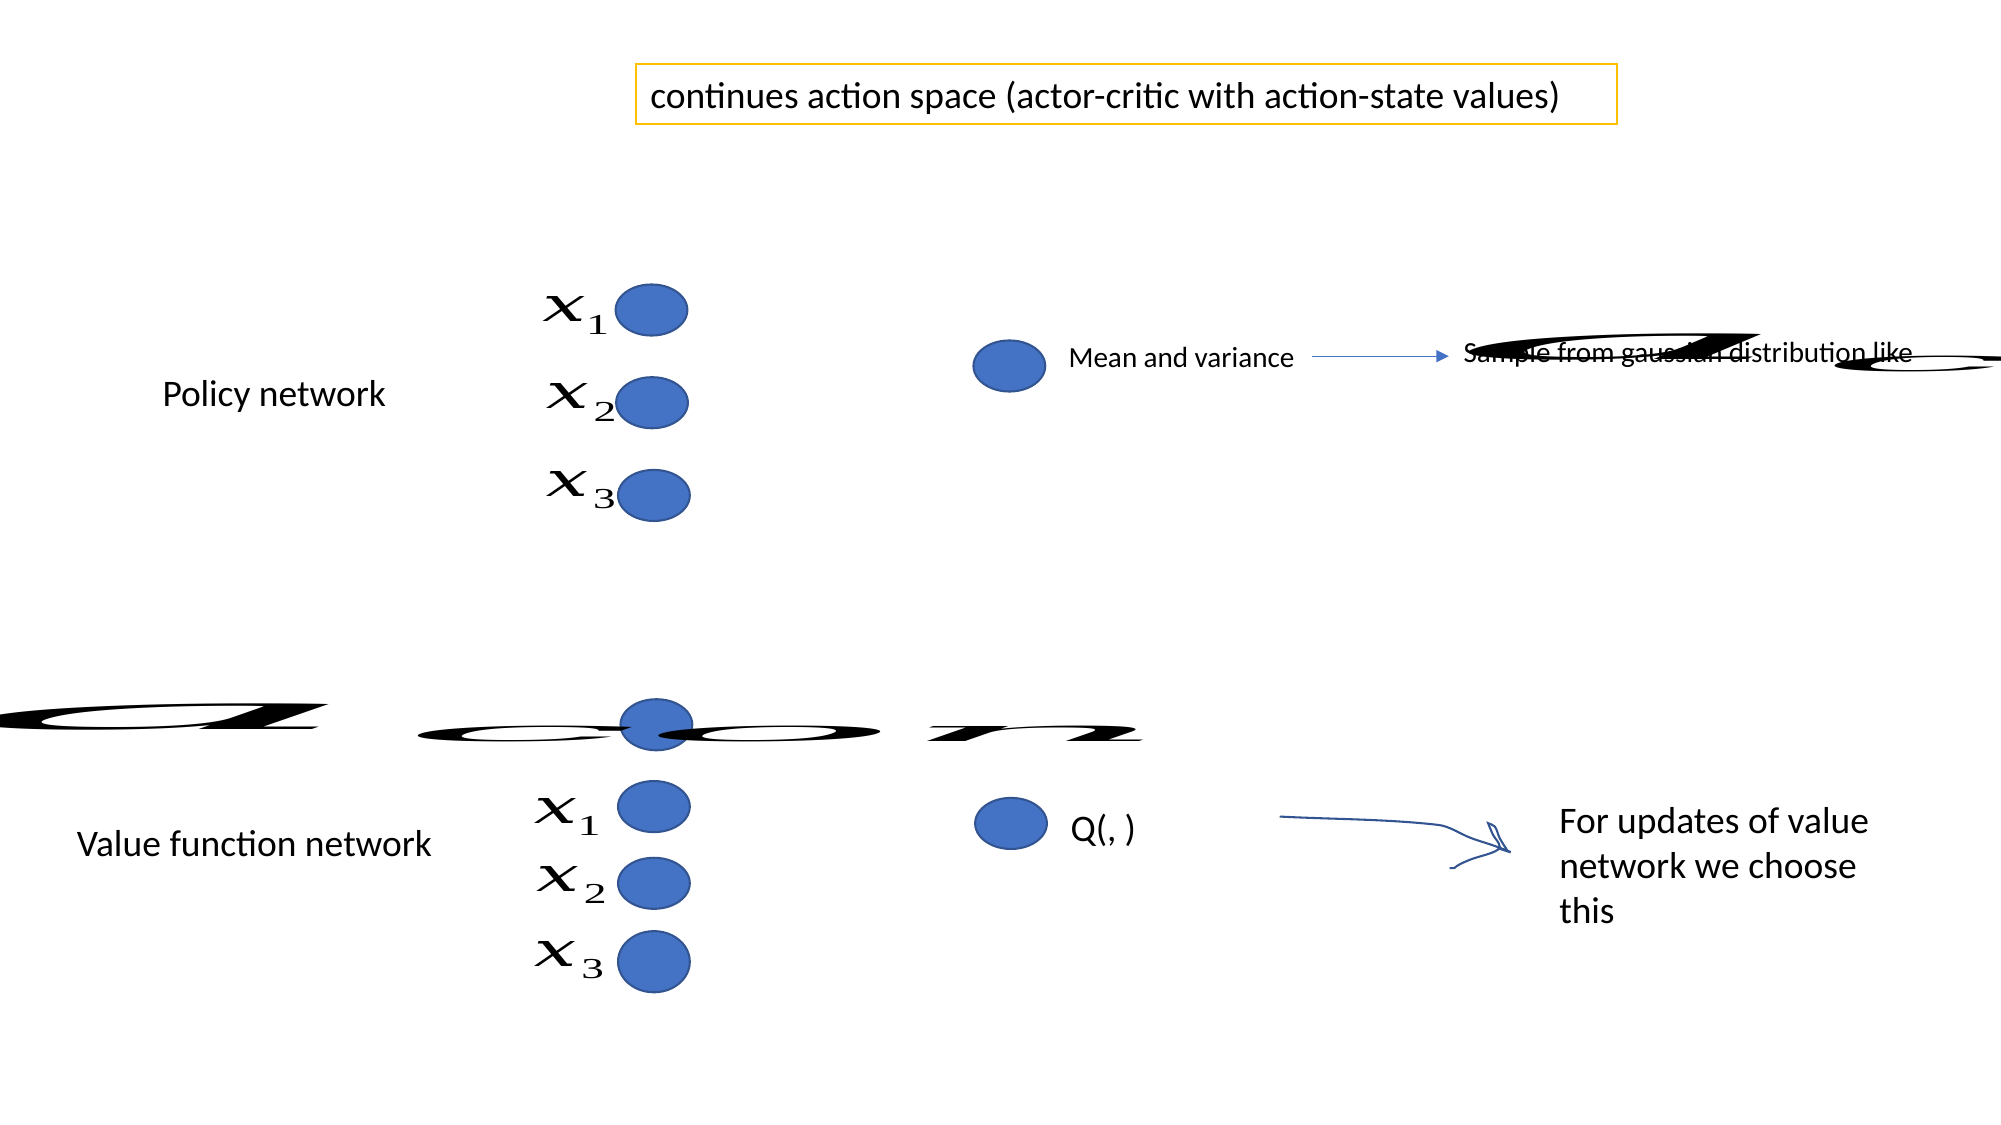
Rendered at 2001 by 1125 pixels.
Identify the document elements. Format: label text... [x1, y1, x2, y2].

text_box [1279, 815, 1512, 870]
text_box [614, 283, 689, 337]
text_box [616, 930, 691, 994]
text_box Sample from gaussian distribution like [1448, 325, 2000, 376]
text_box [616, 780, 691, 834]
text_box Policy network [147, 361, 493, 421]
text_box [619, 698, 694, 752]
text_box Mean and variance [1053, 330, 1413, 381]
text_box [974, 796, 1048, 851]
text_box [616, 856, 691, 910]
text_box [616, 468, 691, 523]
text_box Value function network [62, 811, 456, 872]
text_box [615, 376, 689, 430]
text_box [972, 339, 1047, 393]
text_box For updates of value network we choose this [1544, 788, 1900, 939]
text_box continues action space (actor-critic with action-state values) [635, 63, 1618, 125]
